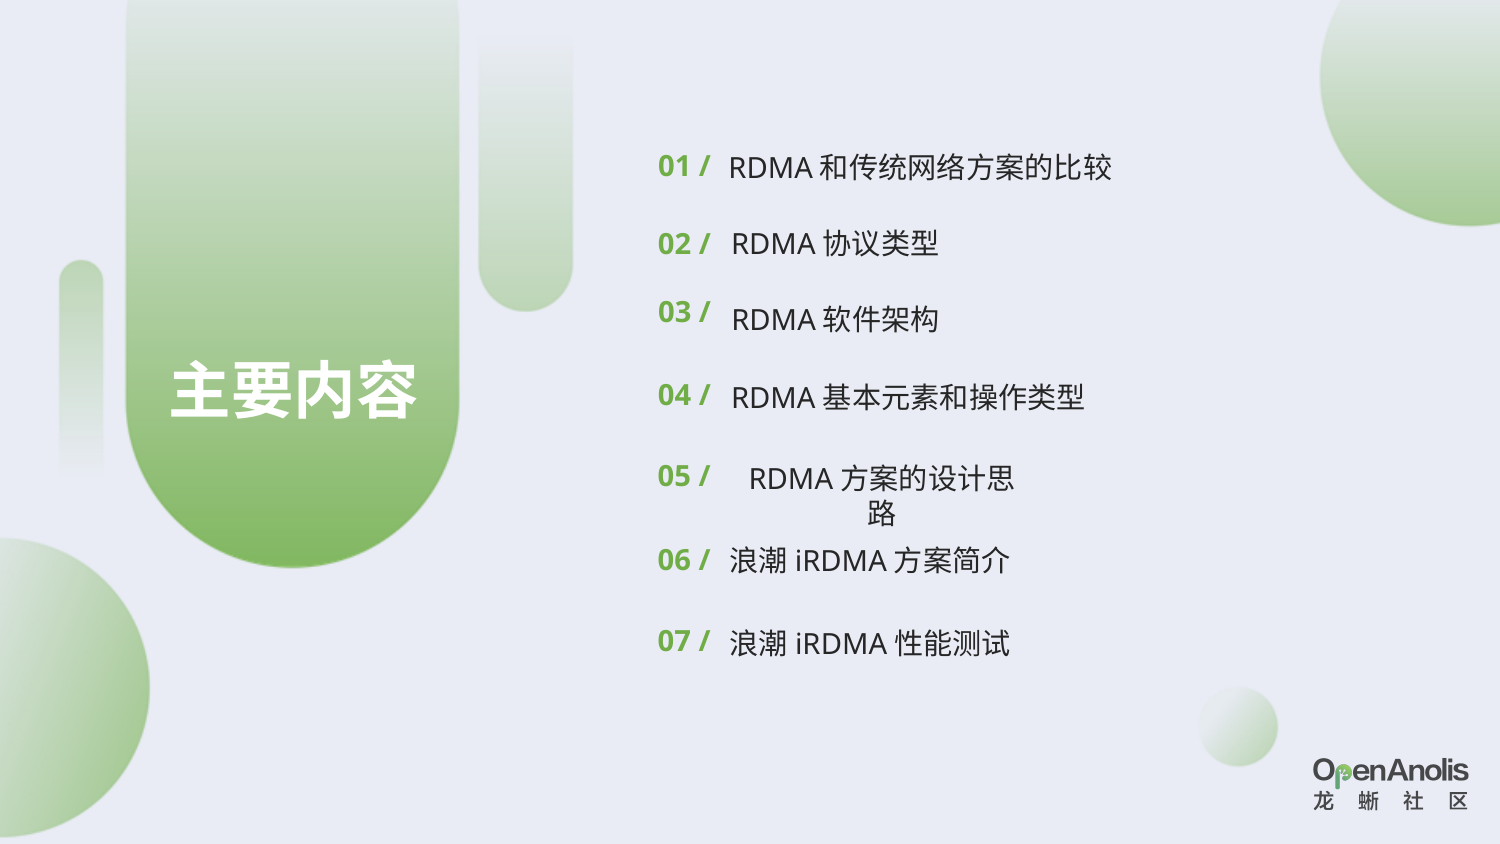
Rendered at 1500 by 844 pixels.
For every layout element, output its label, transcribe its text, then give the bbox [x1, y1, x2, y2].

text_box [631, 534, 1028, 586]
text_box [631, 450, 1040, 504]
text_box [631, 286, 975, 344]
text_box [631, 614, 1028, 669]
picture [0, 0, 1500, 844]
text_box 主要内容 [77, 329, 511, 434]
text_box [631, 139, 1128, 193]
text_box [631, 217, 975, 269]
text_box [631, 368, 1105, 423]
